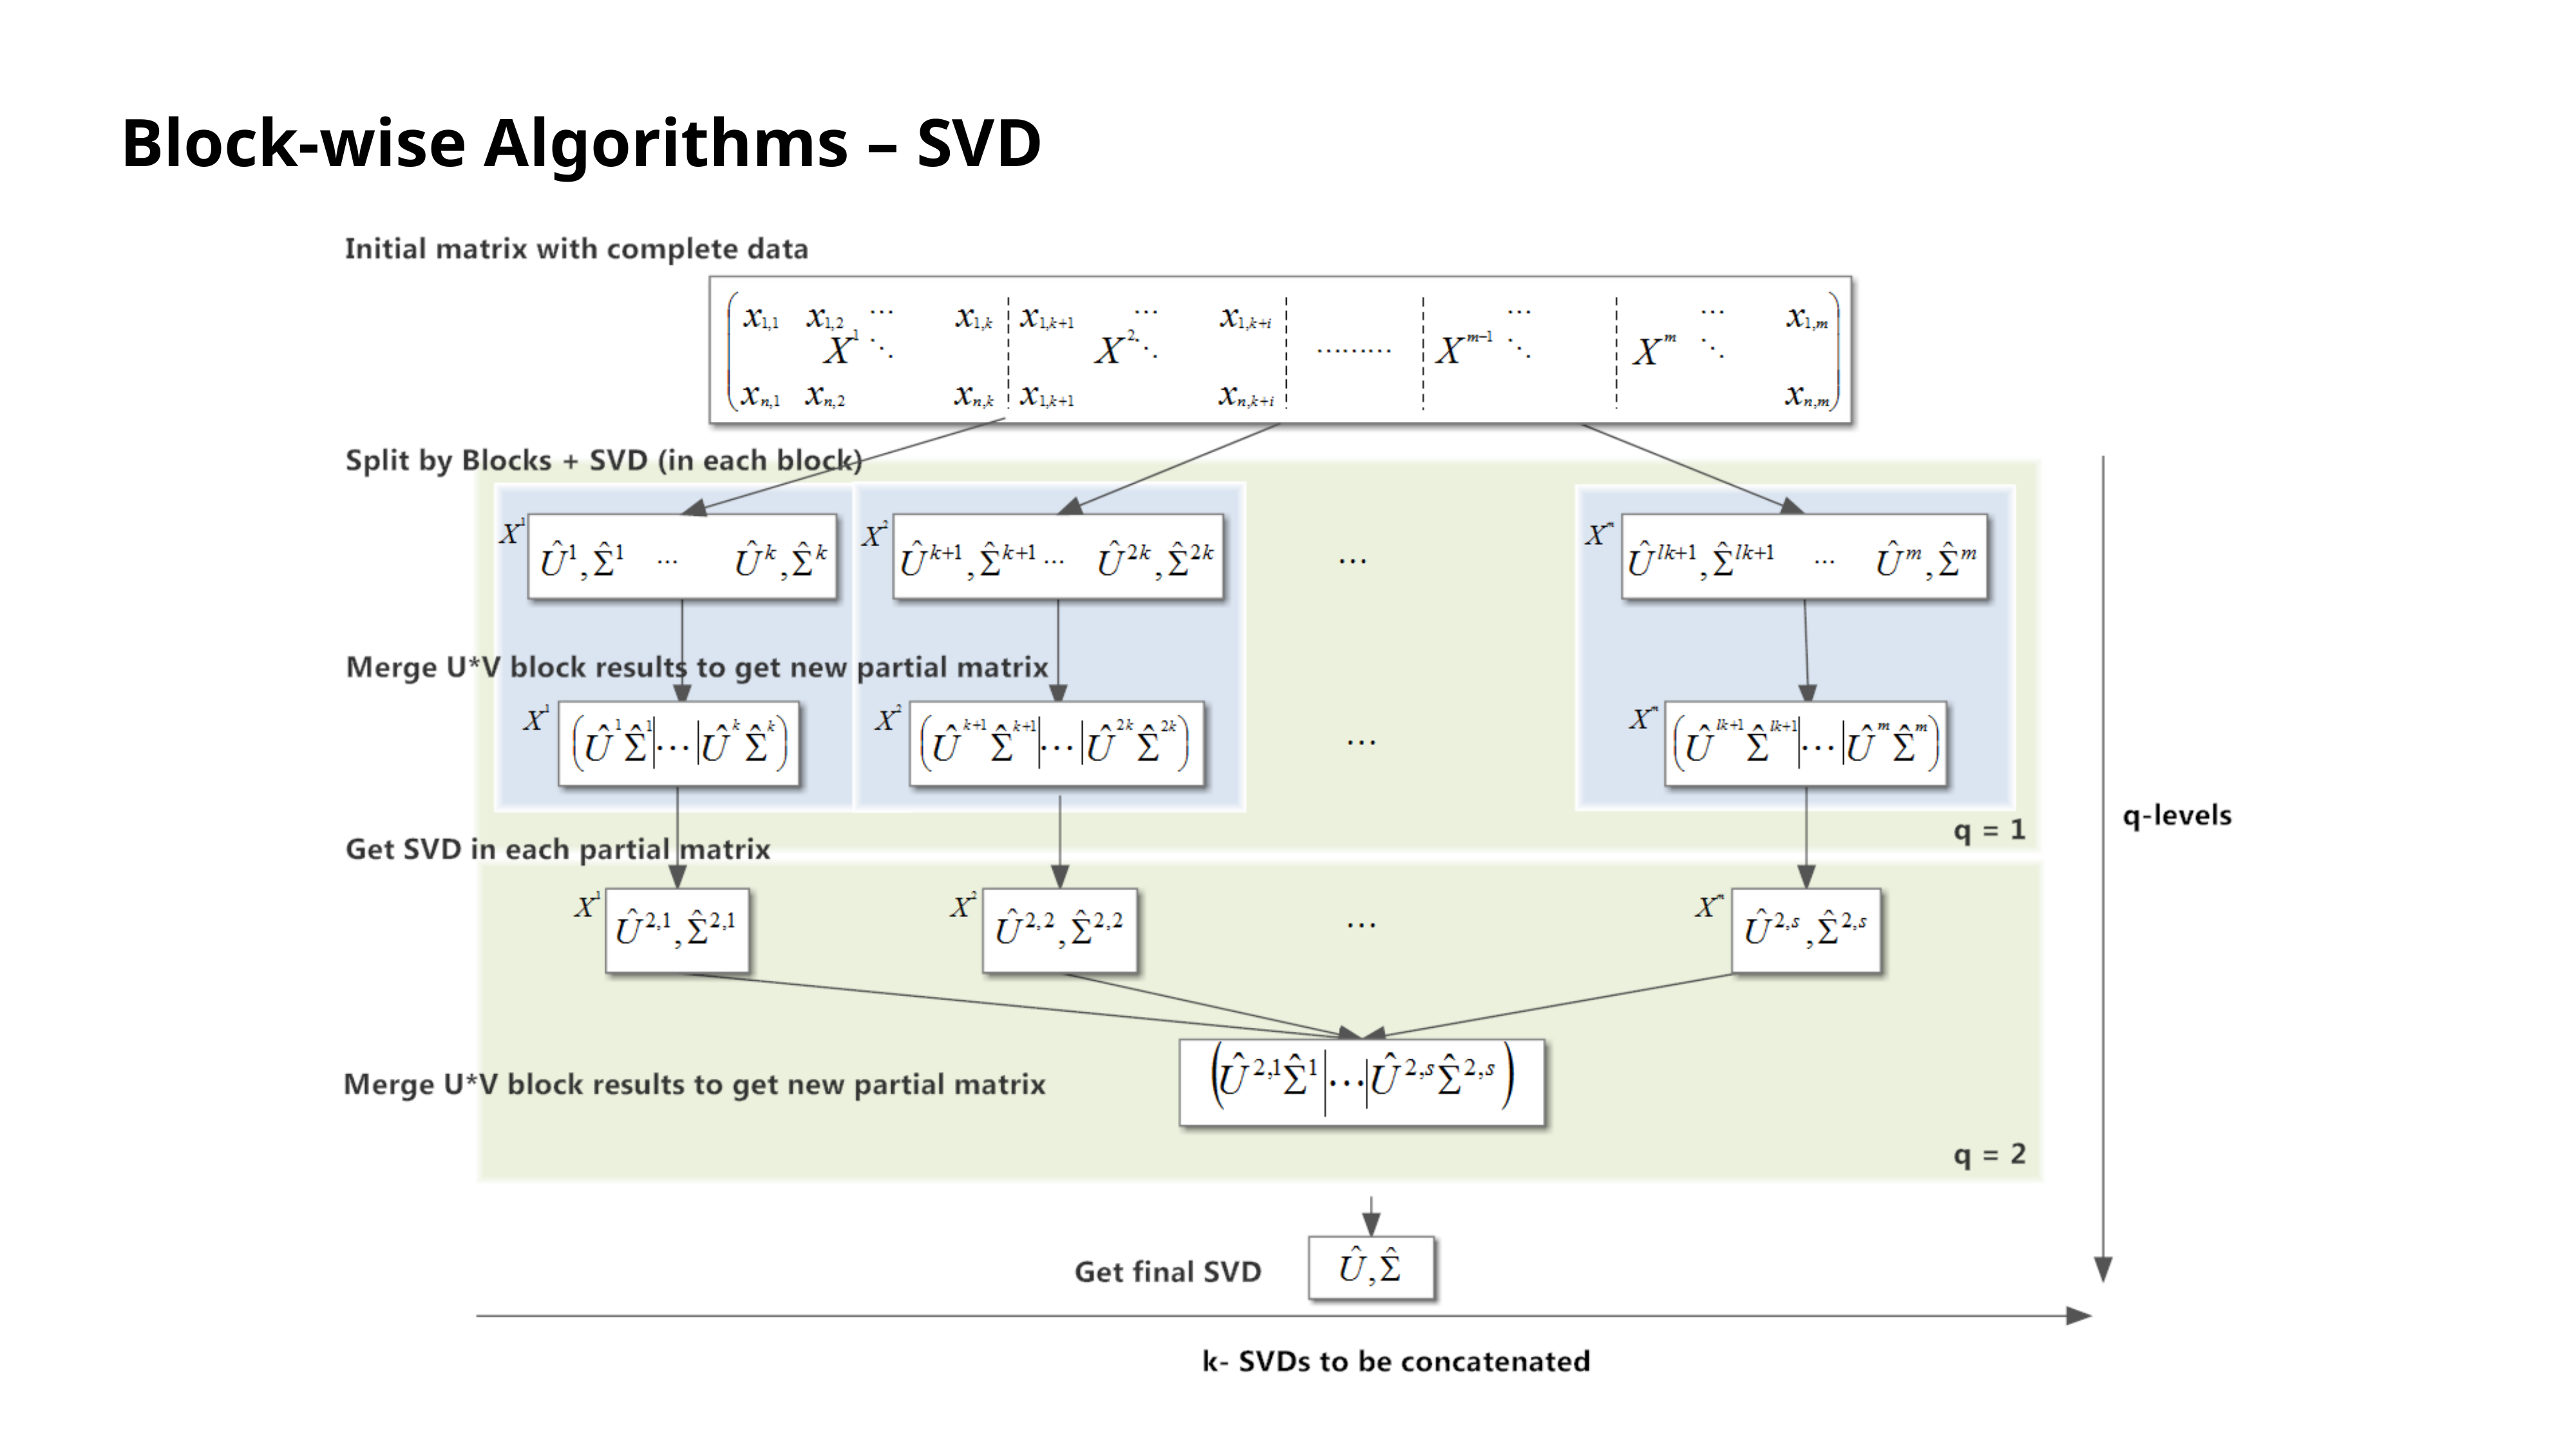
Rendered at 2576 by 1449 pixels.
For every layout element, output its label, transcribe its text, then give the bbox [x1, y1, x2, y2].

text_box Block-wise Algorithms – SVD [115, 91, 2436, 191]
picture [336, 218, 2240, 1387]
